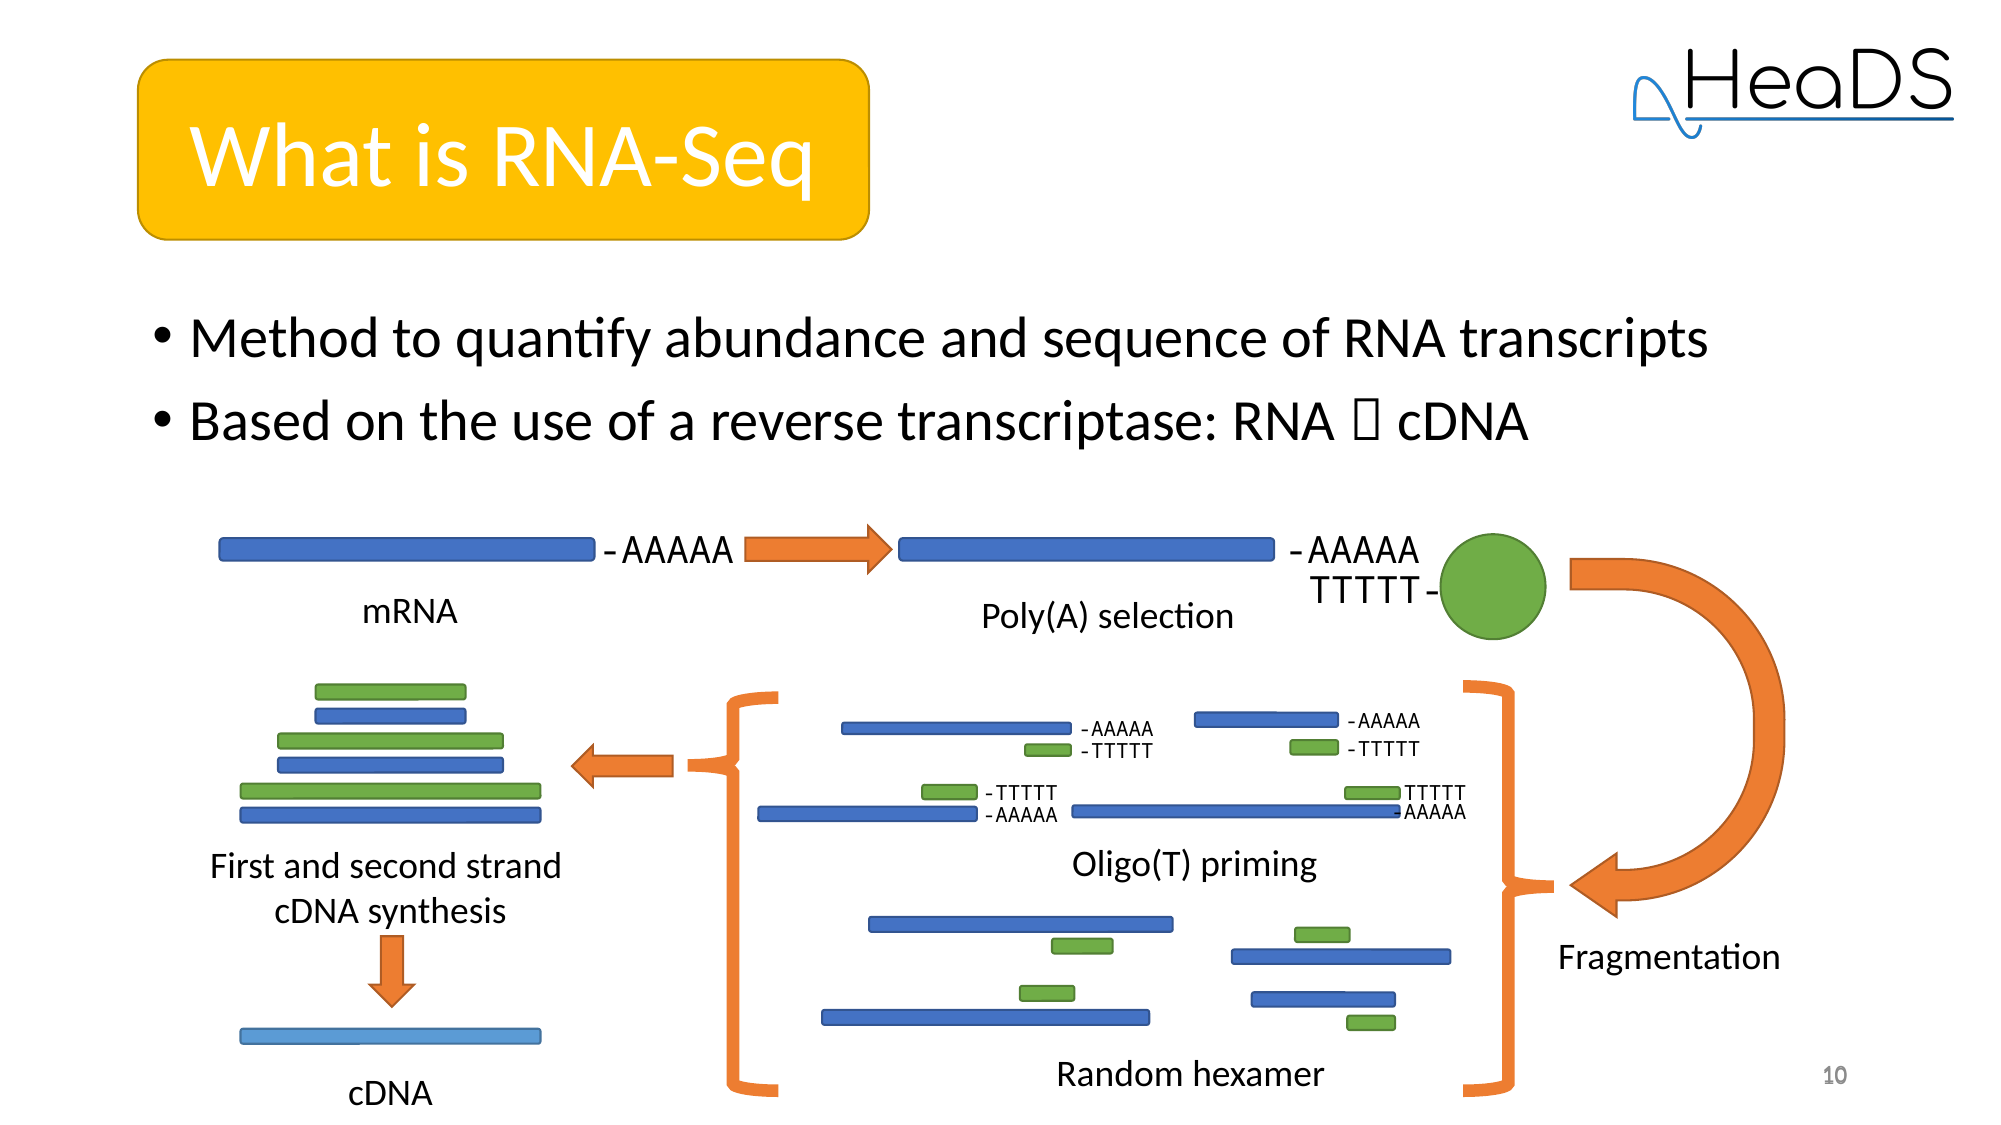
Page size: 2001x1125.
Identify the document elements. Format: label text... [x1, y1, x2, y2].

text_box TTTTT- [1293, 559, 1459, 619]
text_box Fragmentation [1543, 925, 1797, 985]
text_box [869, 916, 1173, 954]
text_box [218, 537, 584, 562]
text_box [1463, 685, 1554, 1092]
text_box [842, 708, 1170, 771]
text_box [1194, 700, 1437, 769]
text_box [1251, 992, 1395, 1030]
text_box [239, 1027, 542, 1045]
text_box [240, 783, 541, 823]
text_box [315, 684, 466, 724]
text_box [367, 935, 417, 1009]
text_box cDNA [333, 1060, 448, 1120]
text_box -AAAAA [584, 519, 749, 579]
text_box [1231, 927, 1451, 964]
text_box Poly(A) selection [966, 583, 1250, 644]
picture [1633, 48, 1954, 139]
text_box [1074, 772, 1468, 818]
text_box 10 [1412, 1044, 1863, 1105]
text_box [1447, 533, 1547, 641]
text_box Oligo(T) priming [1057, 831, 1333, 892]
text_box [898, 537, 1270, 562]
text_box [687, 697, 779, 1092]
text_box Random hexamer [1041, 1041, 1341, 1102]
text_box mRNA [347, 578, 473, 639]
text_box First and second strand cDNA synthesis [195, 833, 587, 939]
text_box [822, 985, 1150, 1025]
list Method to quantify abundance and sequence of RNA transcripts Based on the use of a reverse transcriptase: RNA  cDNA [137, 299, 1863, 1014]
text_box [570, 742, 674, 790]
text_box [744, 523, 893, 576]
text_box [277, 733, 504, 773]
text_box [1568, 557, 1786, 919]
text_box What is RNA-Seq [136, 58, 871, 241]
text_box -AAAAA [1270, 519, 1435, 579]
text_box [758, 772, 1074, 835]
